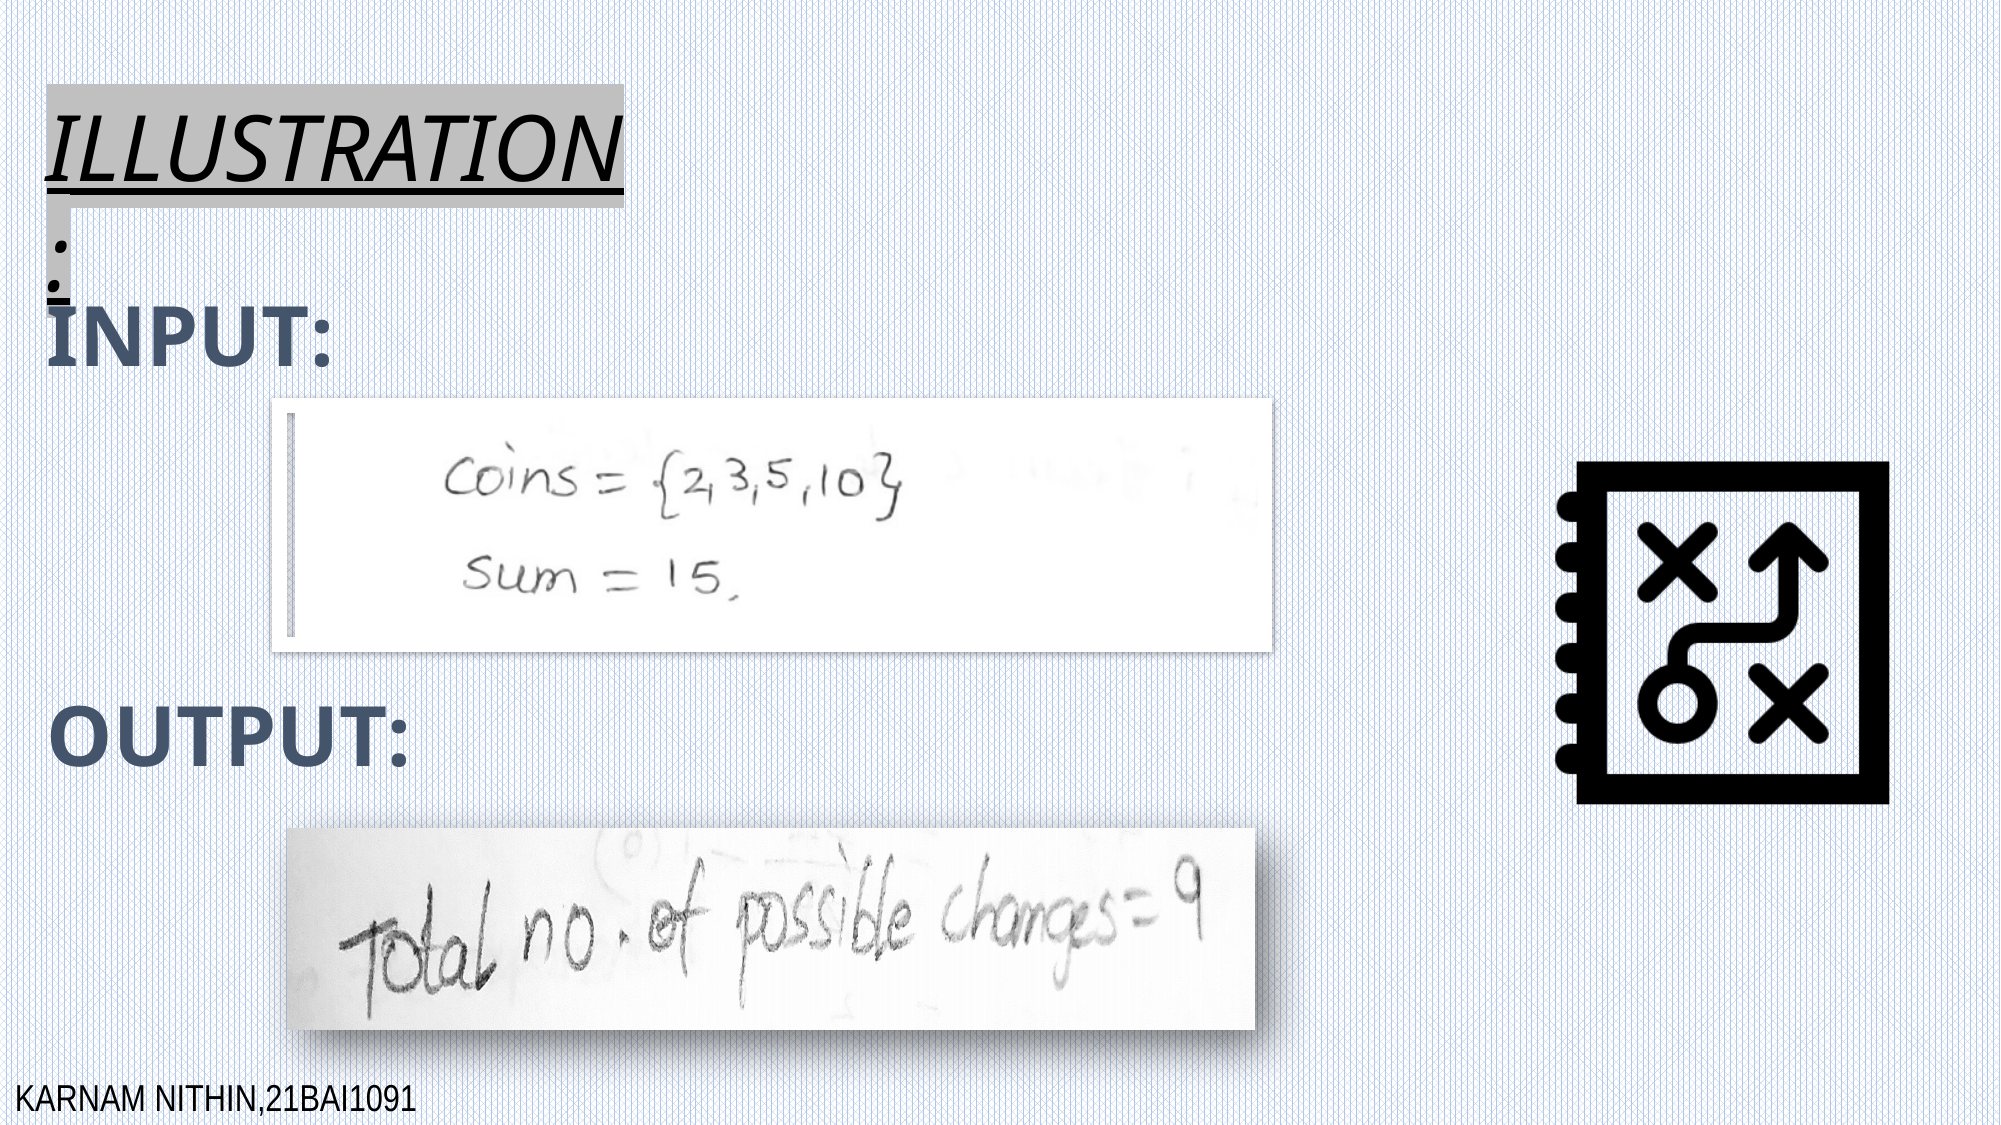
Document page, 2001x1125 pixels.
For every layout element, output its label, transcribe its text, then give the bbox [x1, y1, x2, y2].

picture [1476, 391, 1960, 875]
text_box ILLUSTRATION: [32, 82, 661, 275]
picture [286, 412, 1258, 638]
text_box OUTPUT: [32, 675, 472, 791]
picture [286, 828, 1258, 1030]
text_box INPUT: [31, 275, 797, 391]
text_box KARNAM NITHIN,21BAI1091 [0, 1066, 472, 1125]
